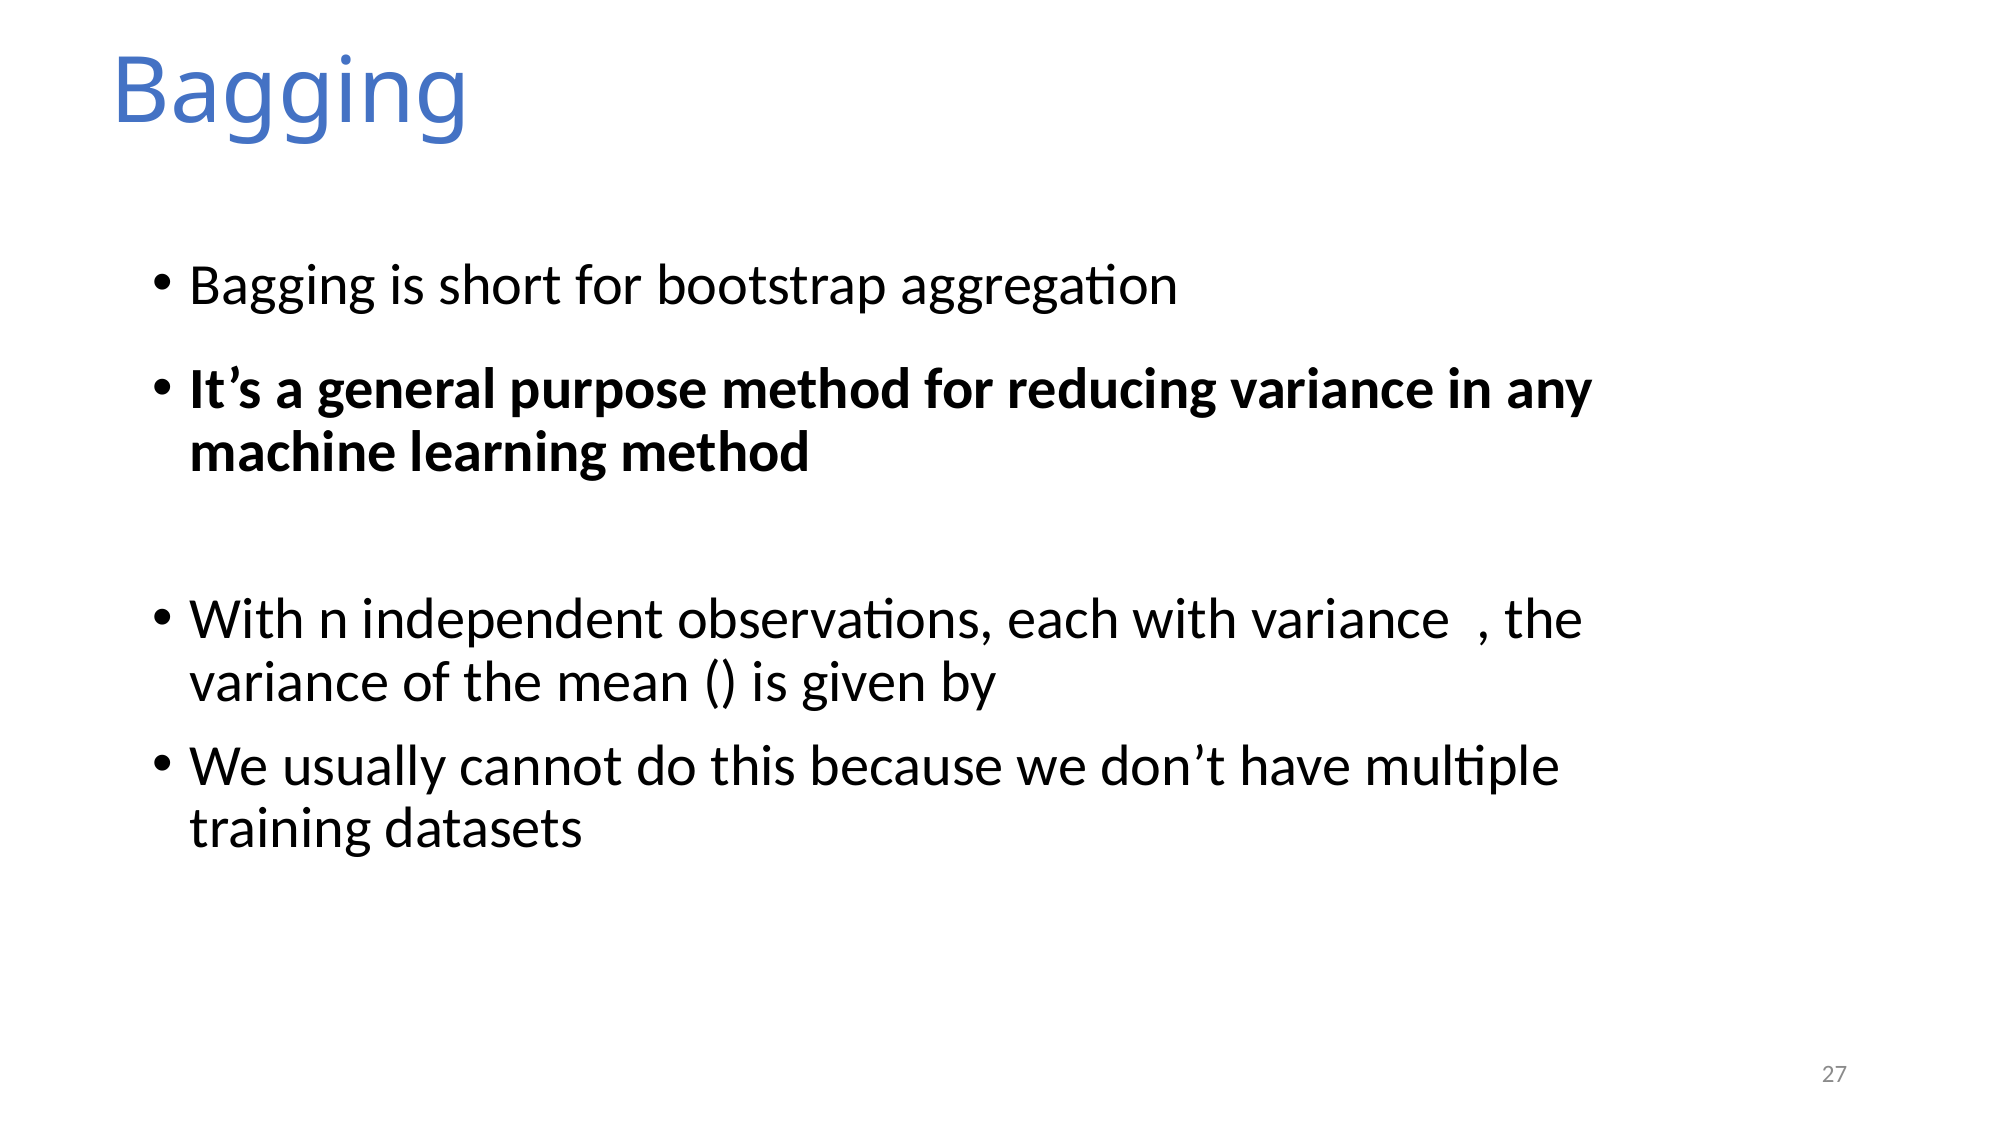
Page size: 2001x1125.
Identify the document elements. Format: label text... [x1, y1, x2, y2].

slide_number 27 [1412, 1042, 1863, 1103]
text_box Bagging [95, 0, 1793, 185]
